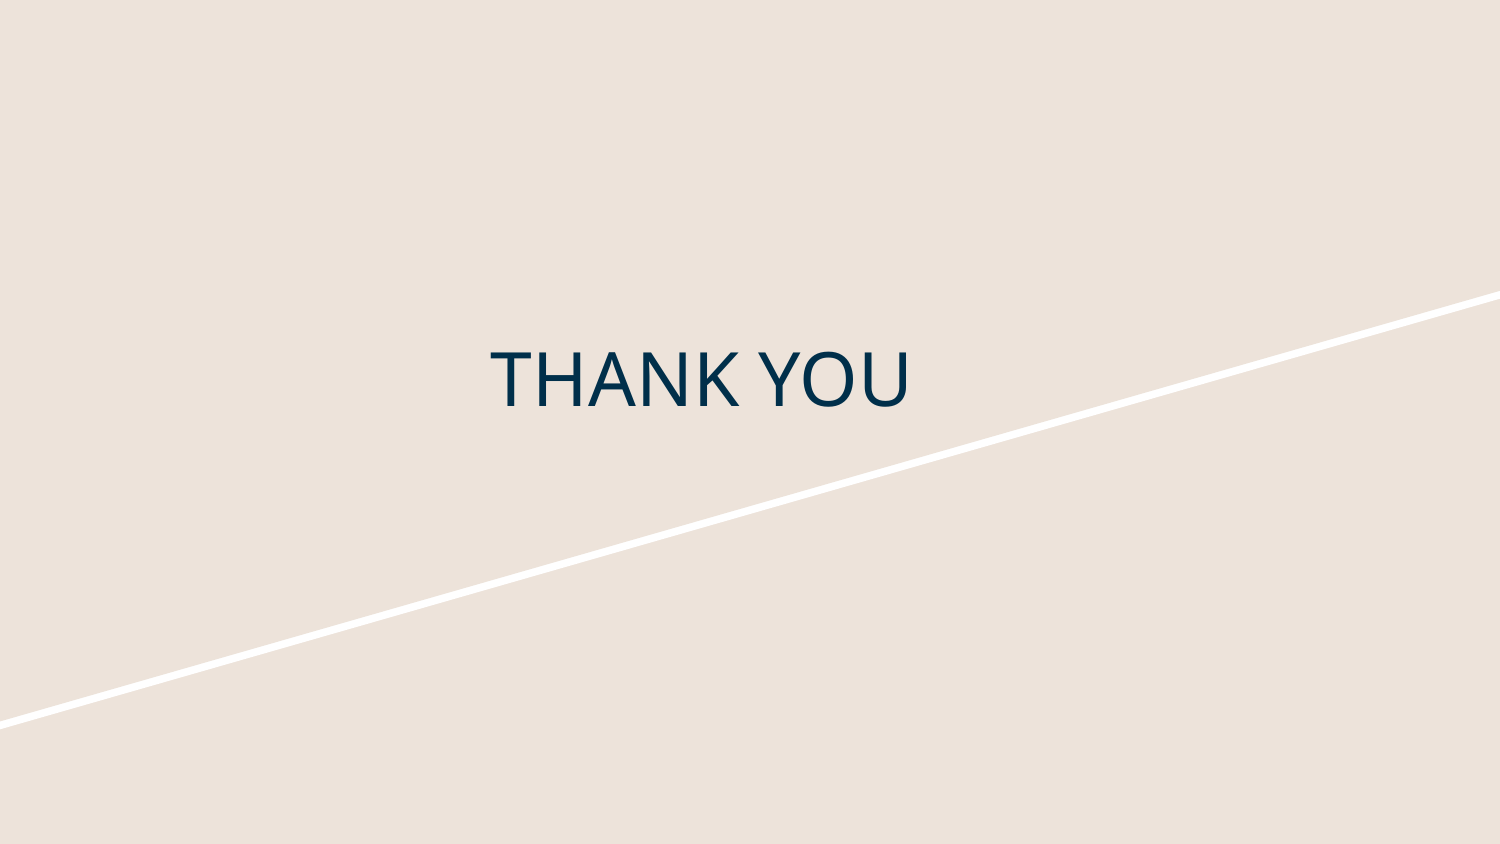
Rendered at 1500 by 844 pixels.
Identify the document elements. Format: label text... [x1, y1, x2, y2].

title THANK YOU [475, 316, 976, 528]
